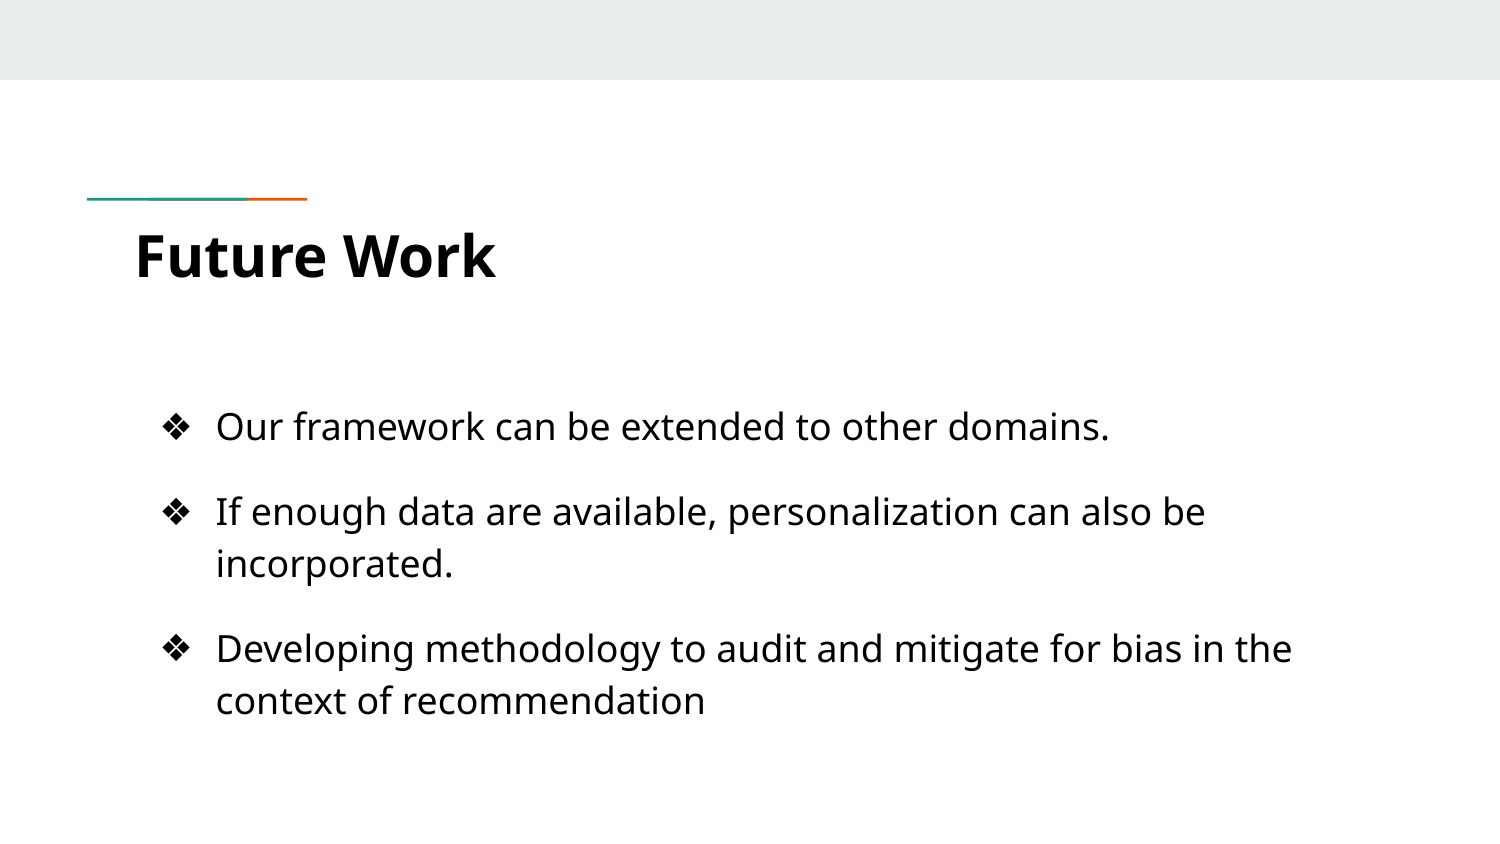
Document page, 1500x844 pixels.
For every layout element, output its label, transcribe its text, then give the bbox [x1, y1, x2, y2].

list Our framework can be extended to other domains. If enough data are available, personalization can also be incorporated. Developing methodology to audit and mitigate for bias in the context of recommendation [125, 303, 1403, 787]
title Future Work [119, 203, 1381, 292]
